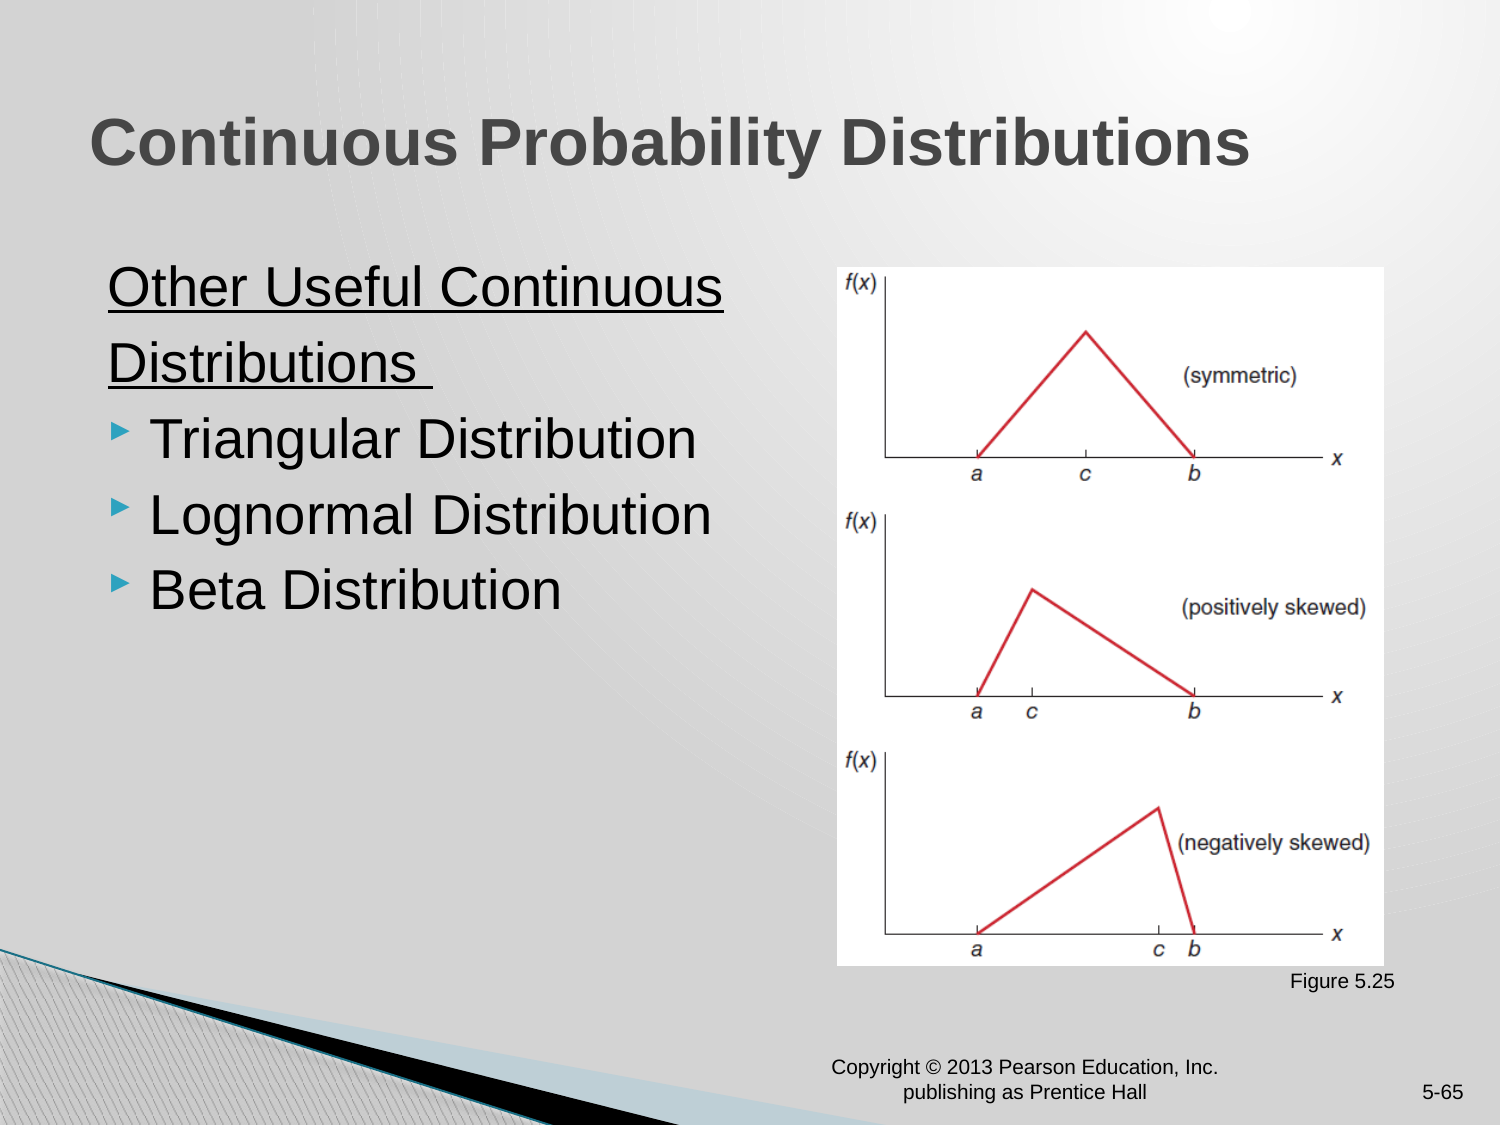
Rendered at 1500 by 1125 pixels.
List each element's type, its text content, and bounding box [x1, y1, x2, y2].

footer Copyright © 2013 Pearson Education, Inc. publishing as Prentice Hall [812, 1051, 1238, 1112]
text_box Figure 5.25 [1275, 960, 1410, 1000]
picture [837, 267, 1385, 966]
title Continuous Probability Distributions [75, 45, 1425, 233]
slide_number 5-65 [1362, 1051, 1479, 1112]
list Other Useful Continuous Distributions Triangular Distribution Lognormal Distribution Beta Distribution [74, 242, 1426, 986]
